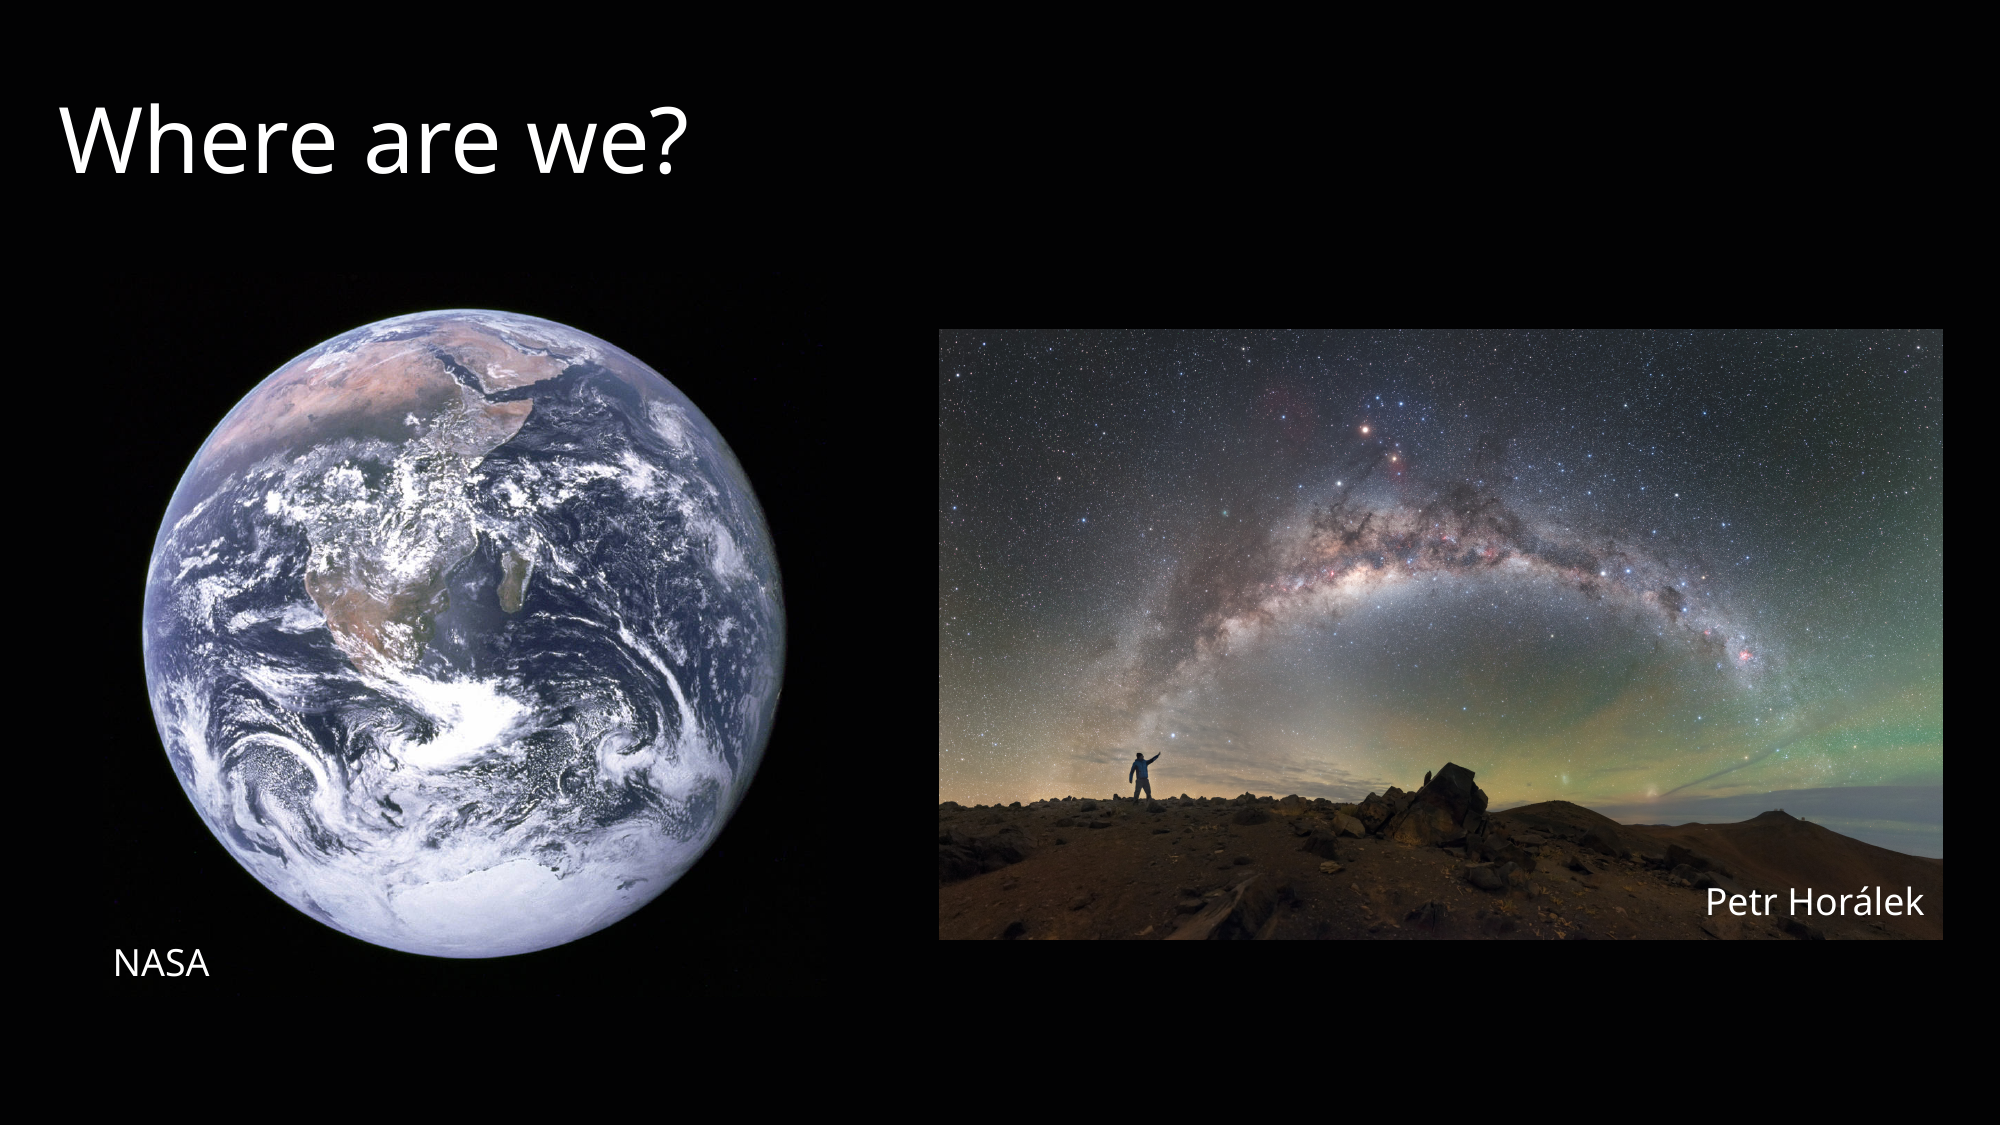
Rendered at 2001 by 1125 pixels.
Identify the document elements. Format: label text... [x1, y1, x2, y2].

picture [939, 329, 1943, 940]
picture [103, 272, 827, 997]
text_box NASA [97, 931, 103, 992]
title Where are we? [43, 35, 1769, 253]
